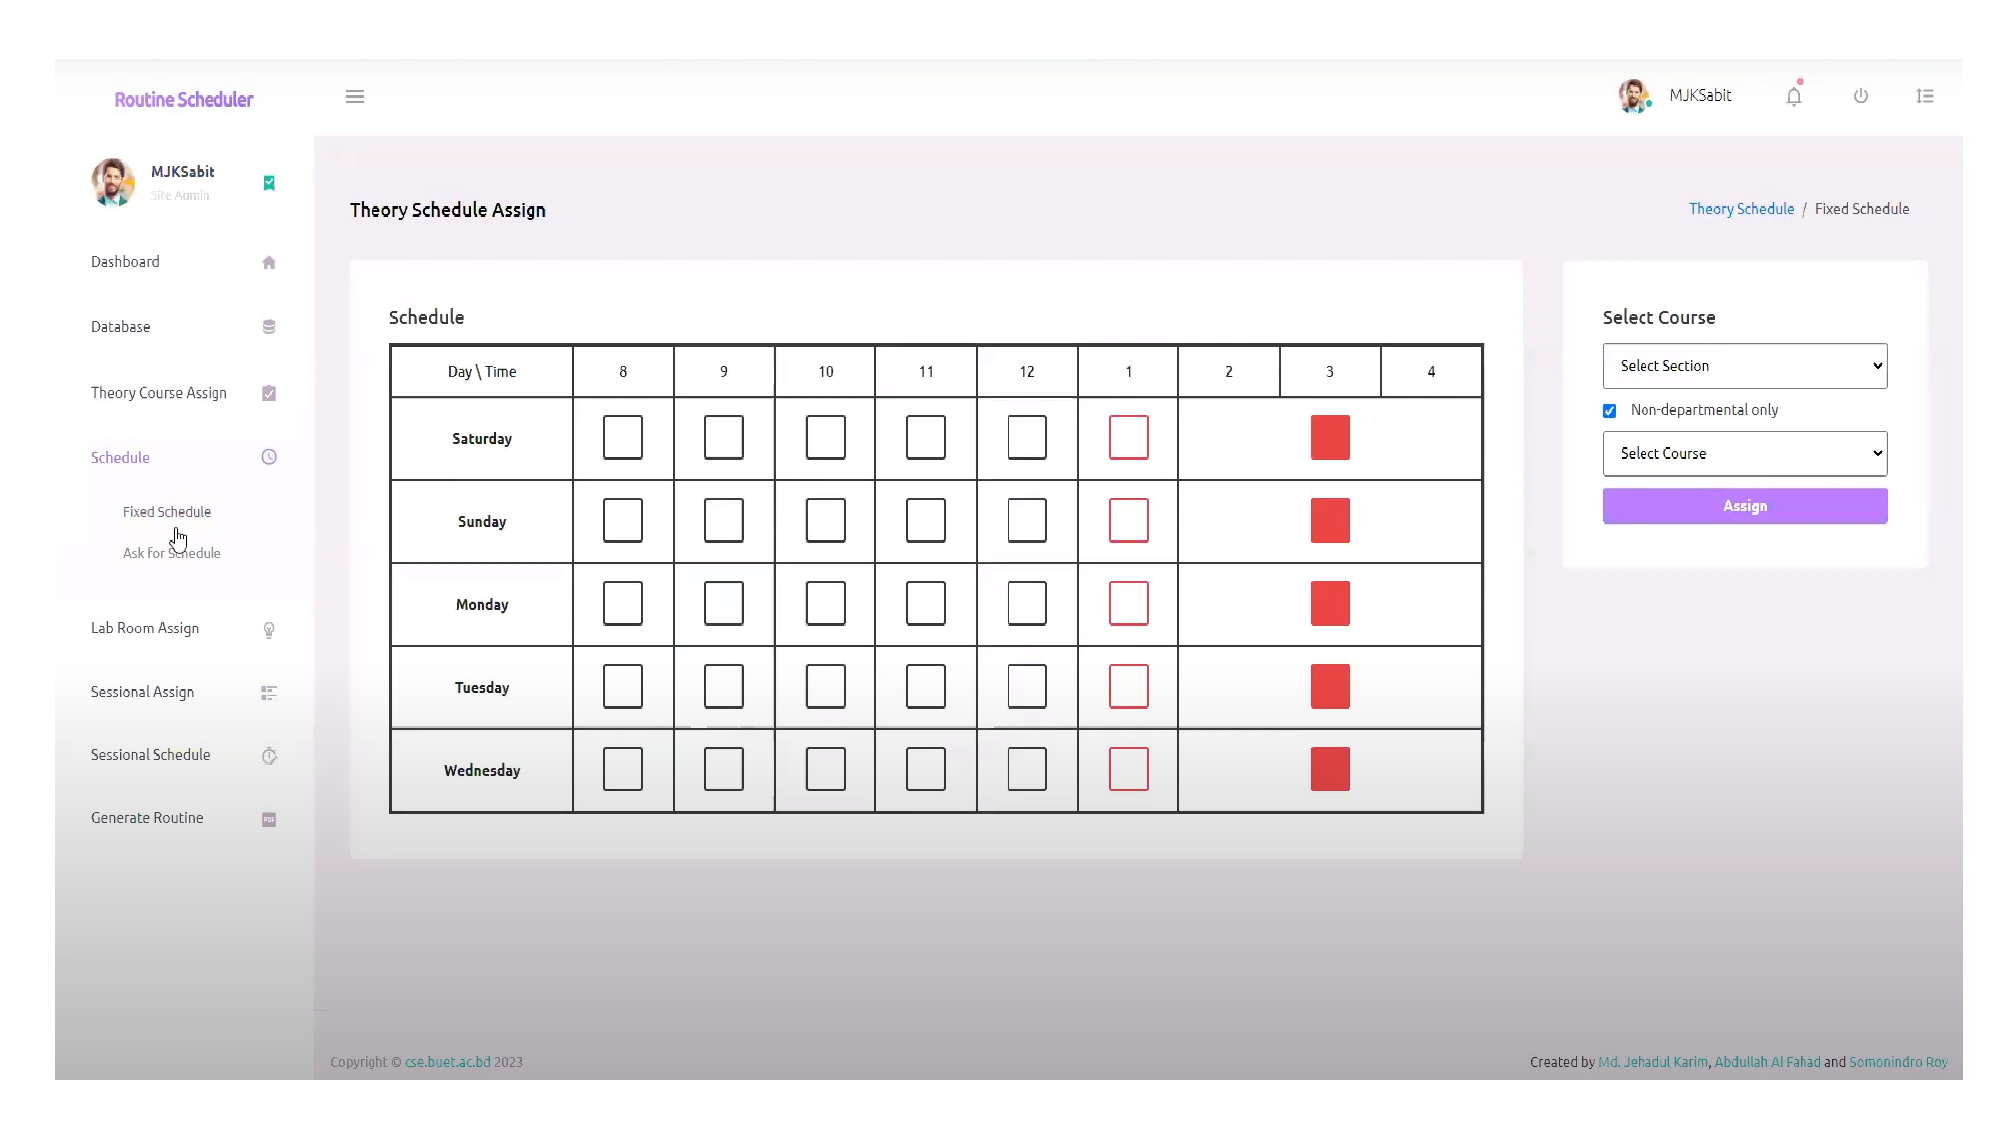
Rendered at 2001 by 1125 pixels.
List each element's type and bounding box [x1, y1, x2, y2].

list [55, 59, 1963, 1080]
